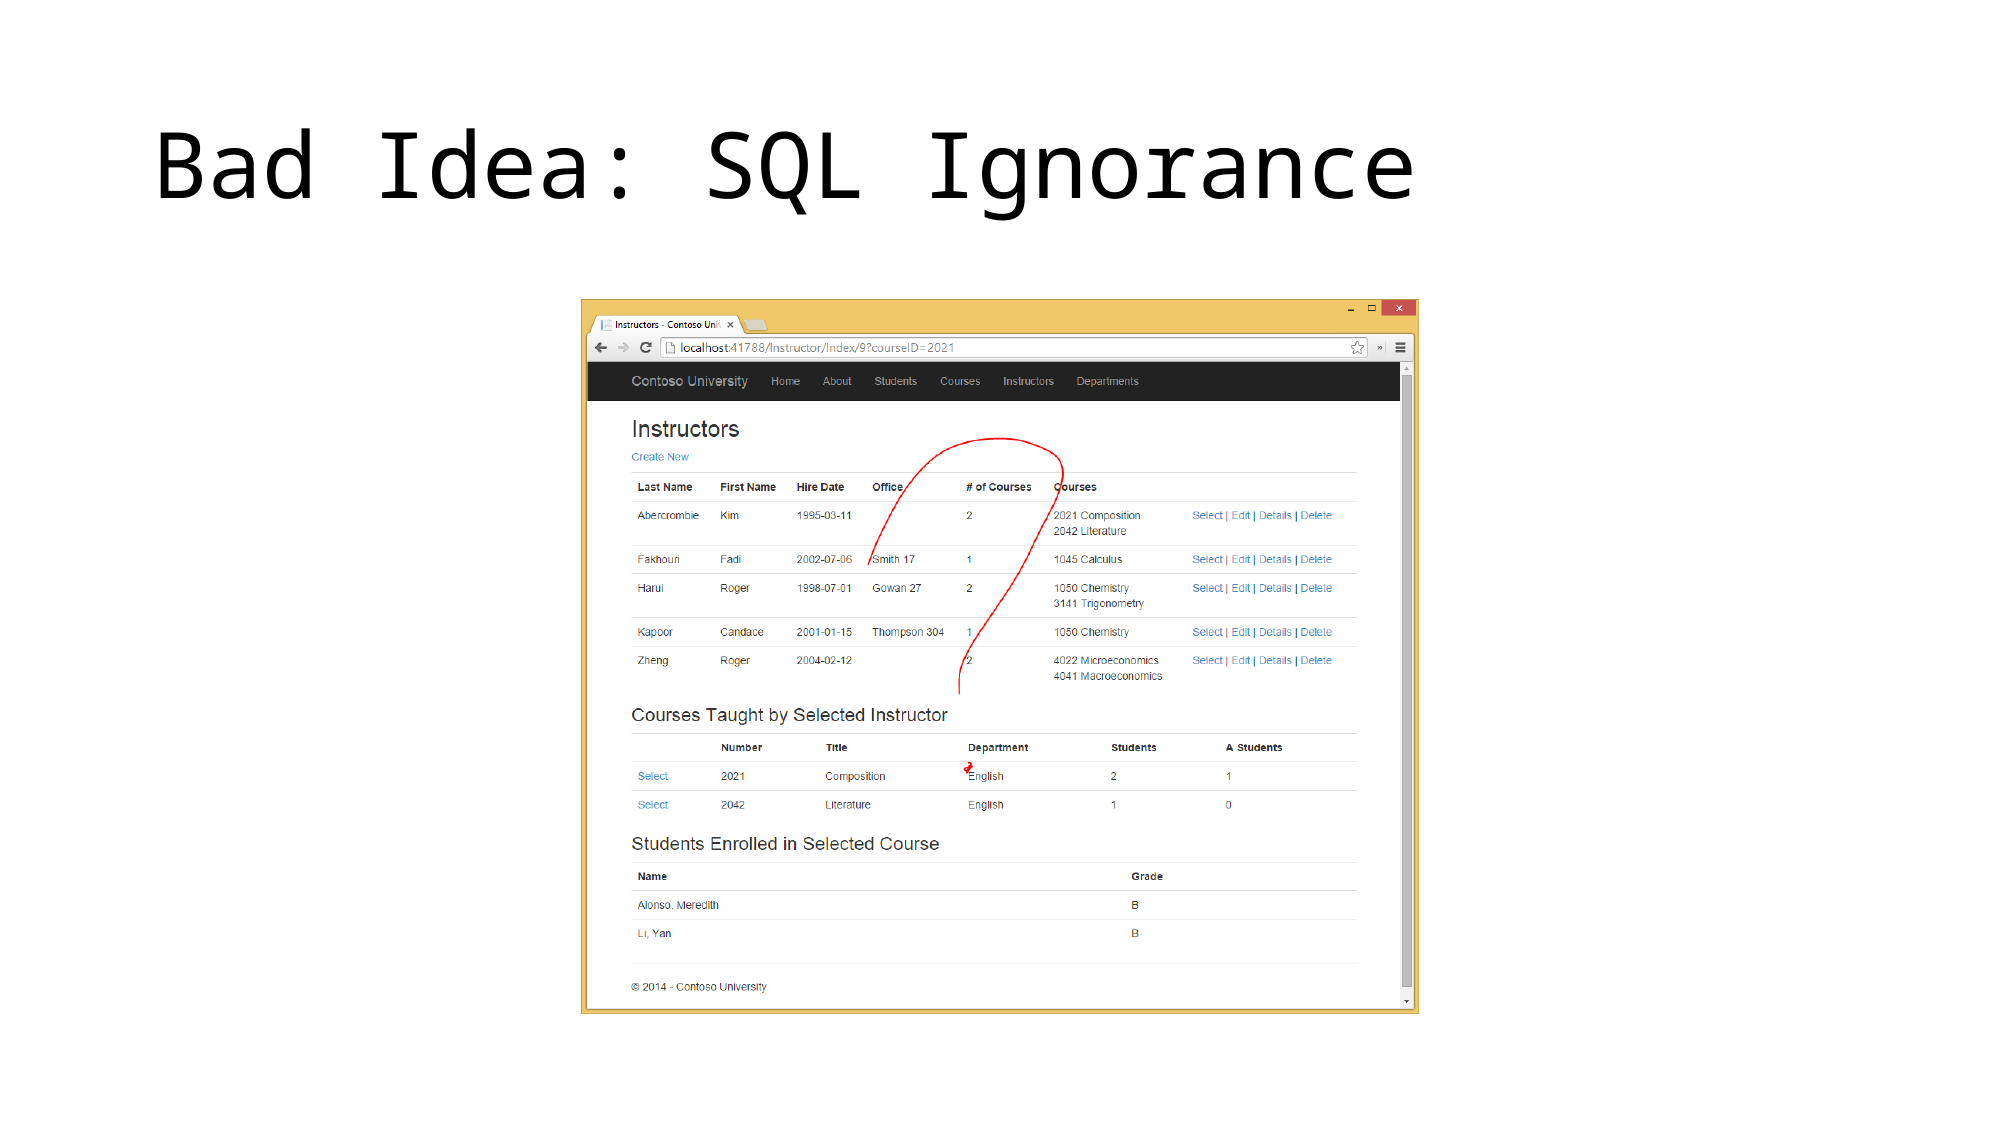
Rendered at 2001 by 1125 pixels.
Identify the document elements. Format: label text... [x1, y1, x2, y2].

title Bad Idea: SQL Ignorance [137, 59, 1863, 278]
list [581, 299, 1419, 1014]
